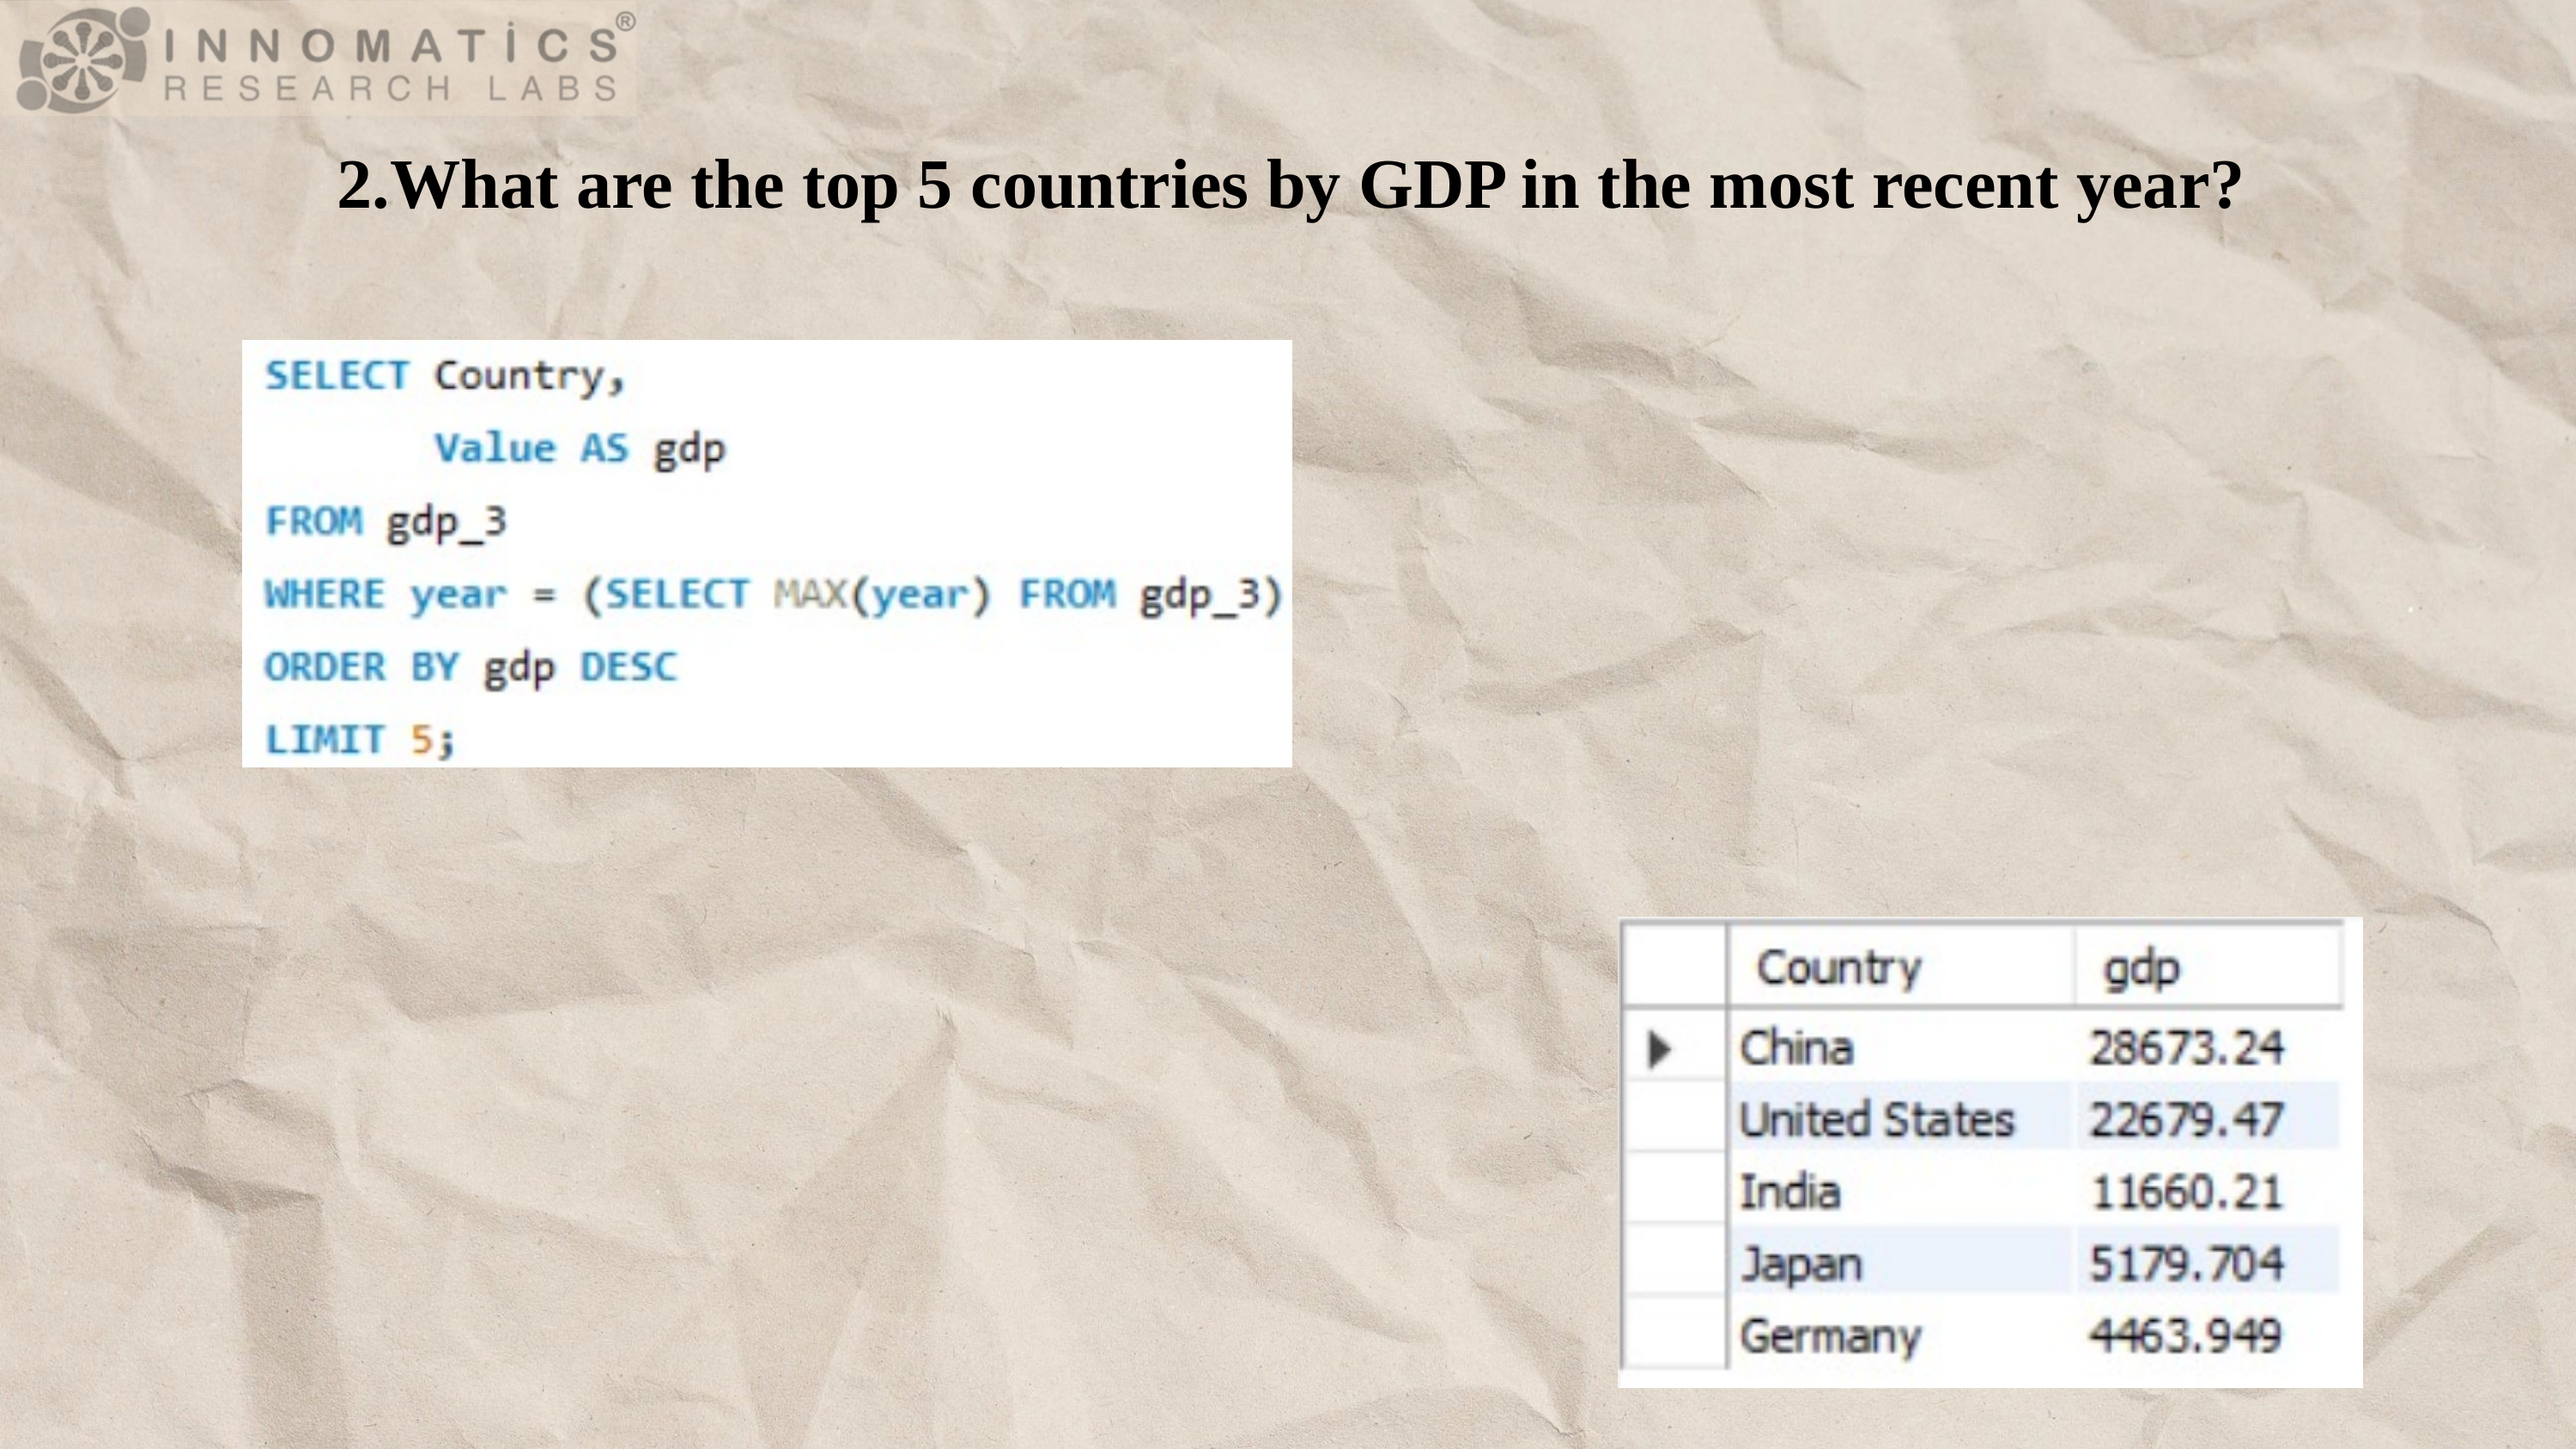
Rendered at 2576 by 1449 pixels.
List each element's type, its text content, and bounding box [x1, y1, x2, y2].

picture [0, 0, 2576, 1449]
title 2.What are the top 5 countries by GDP in the most recent year? [239, 41, 2366, 379]
